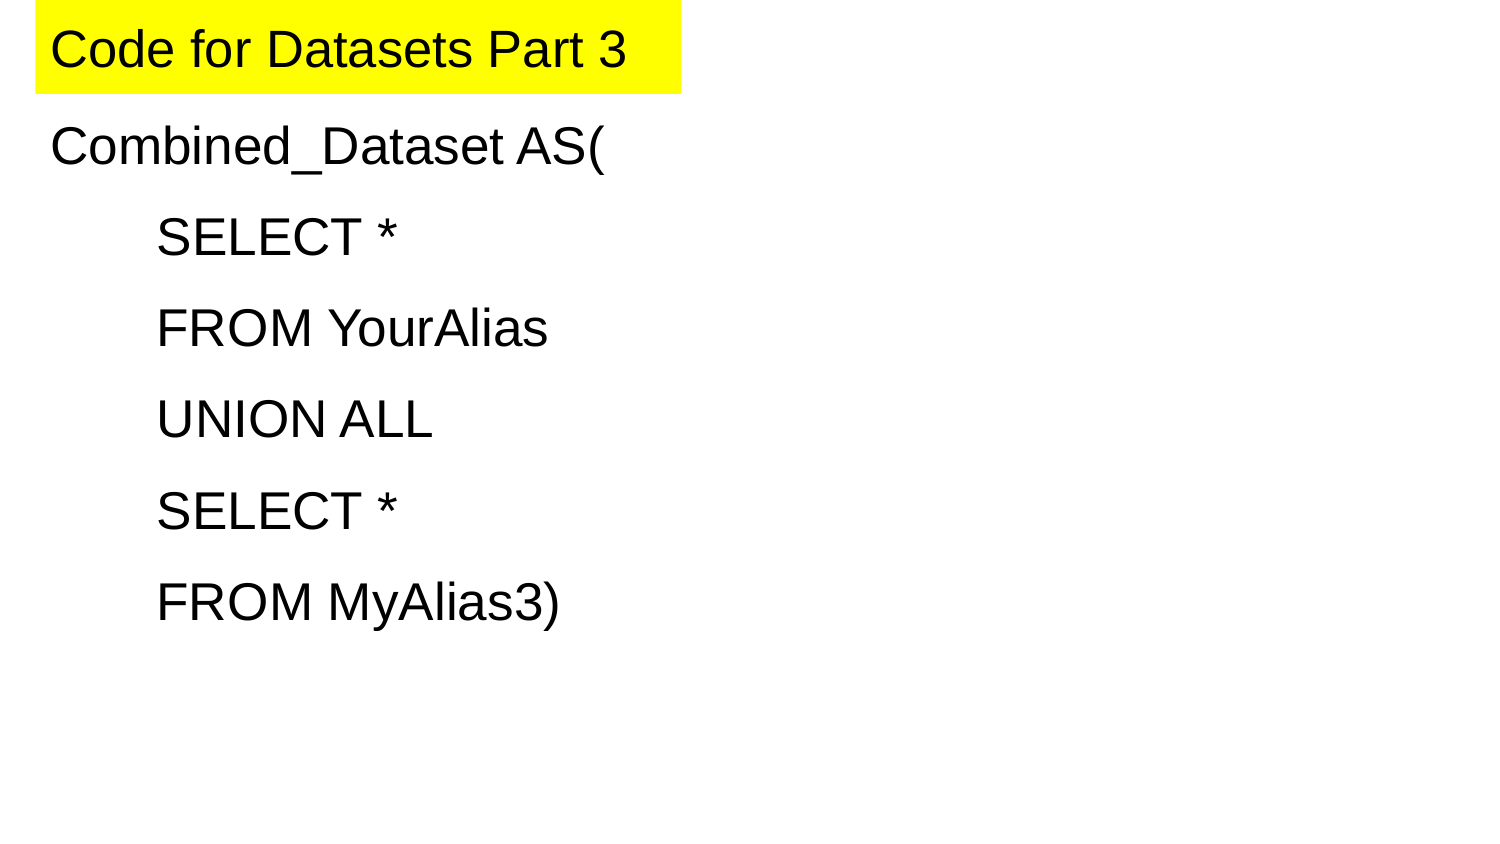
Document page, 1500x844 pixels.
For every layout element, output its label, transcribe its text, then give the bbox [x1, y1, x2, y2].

list Combined_Dataset AS( SELECT * FROM YourAlias UNION ALL SELECT * FROM MyAlias3) [35, 86, 1433, 648]
title Code for Datasets Part 3 [35, 0, 682, 86]
